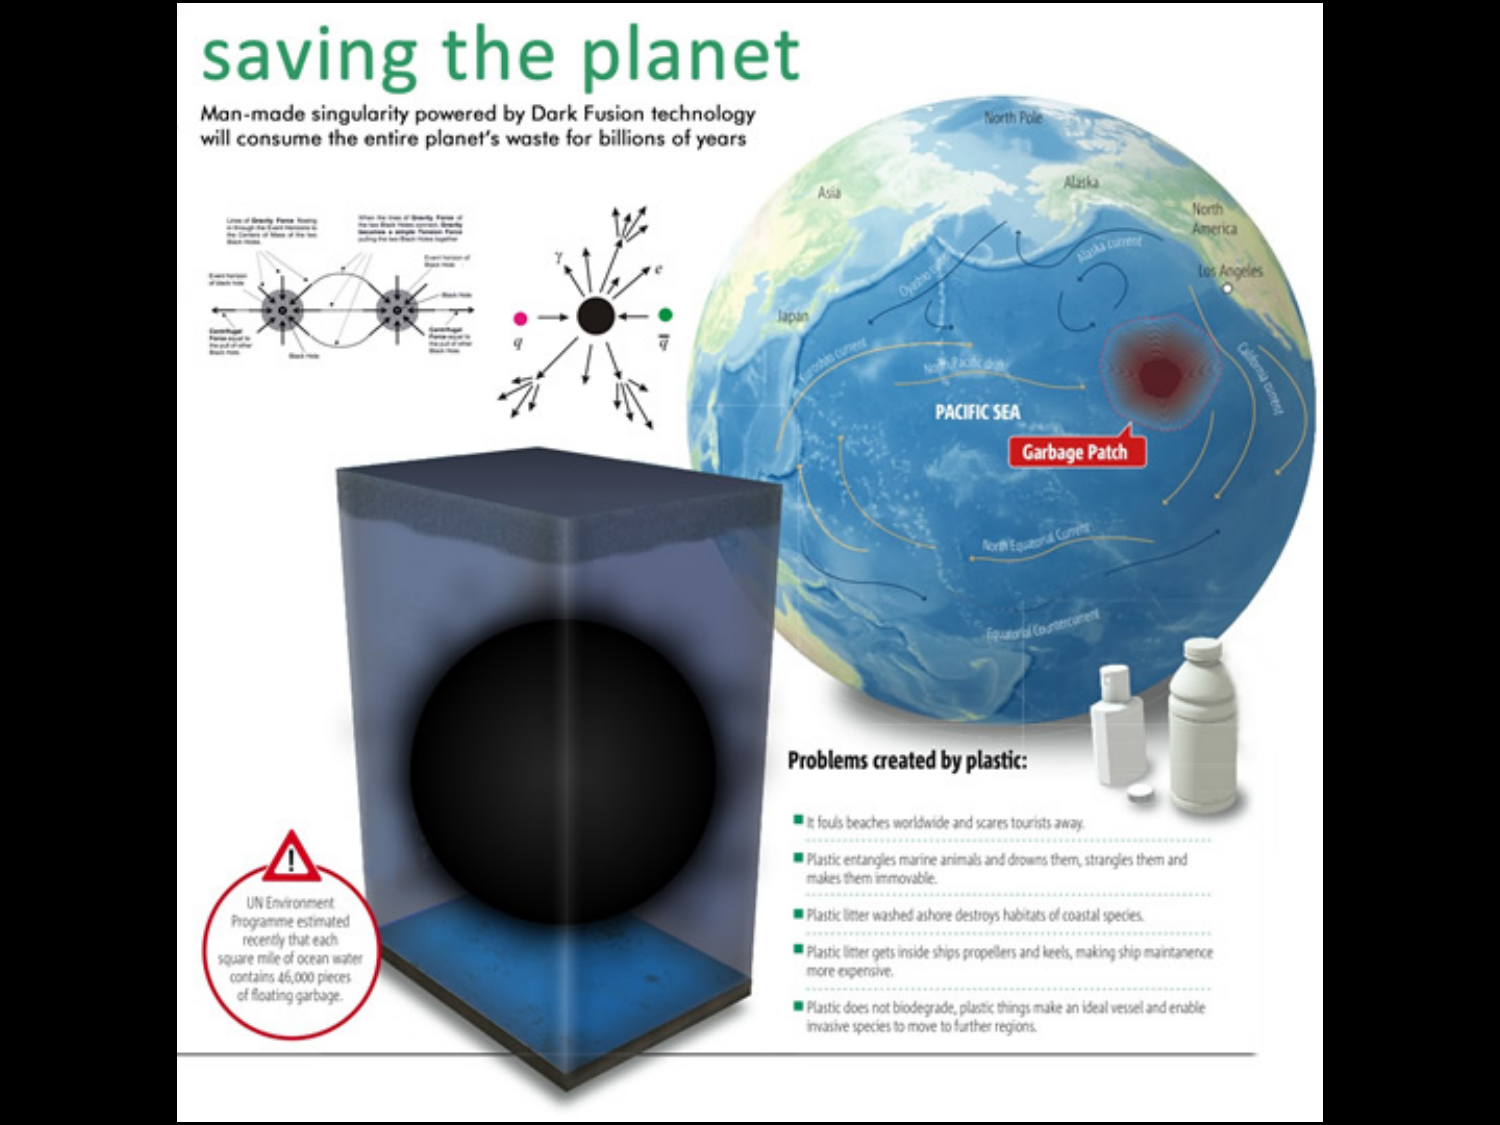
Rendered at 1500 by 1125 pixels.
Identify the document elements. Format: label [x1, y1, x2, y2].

picture [176, 2, 1324, 1123]
